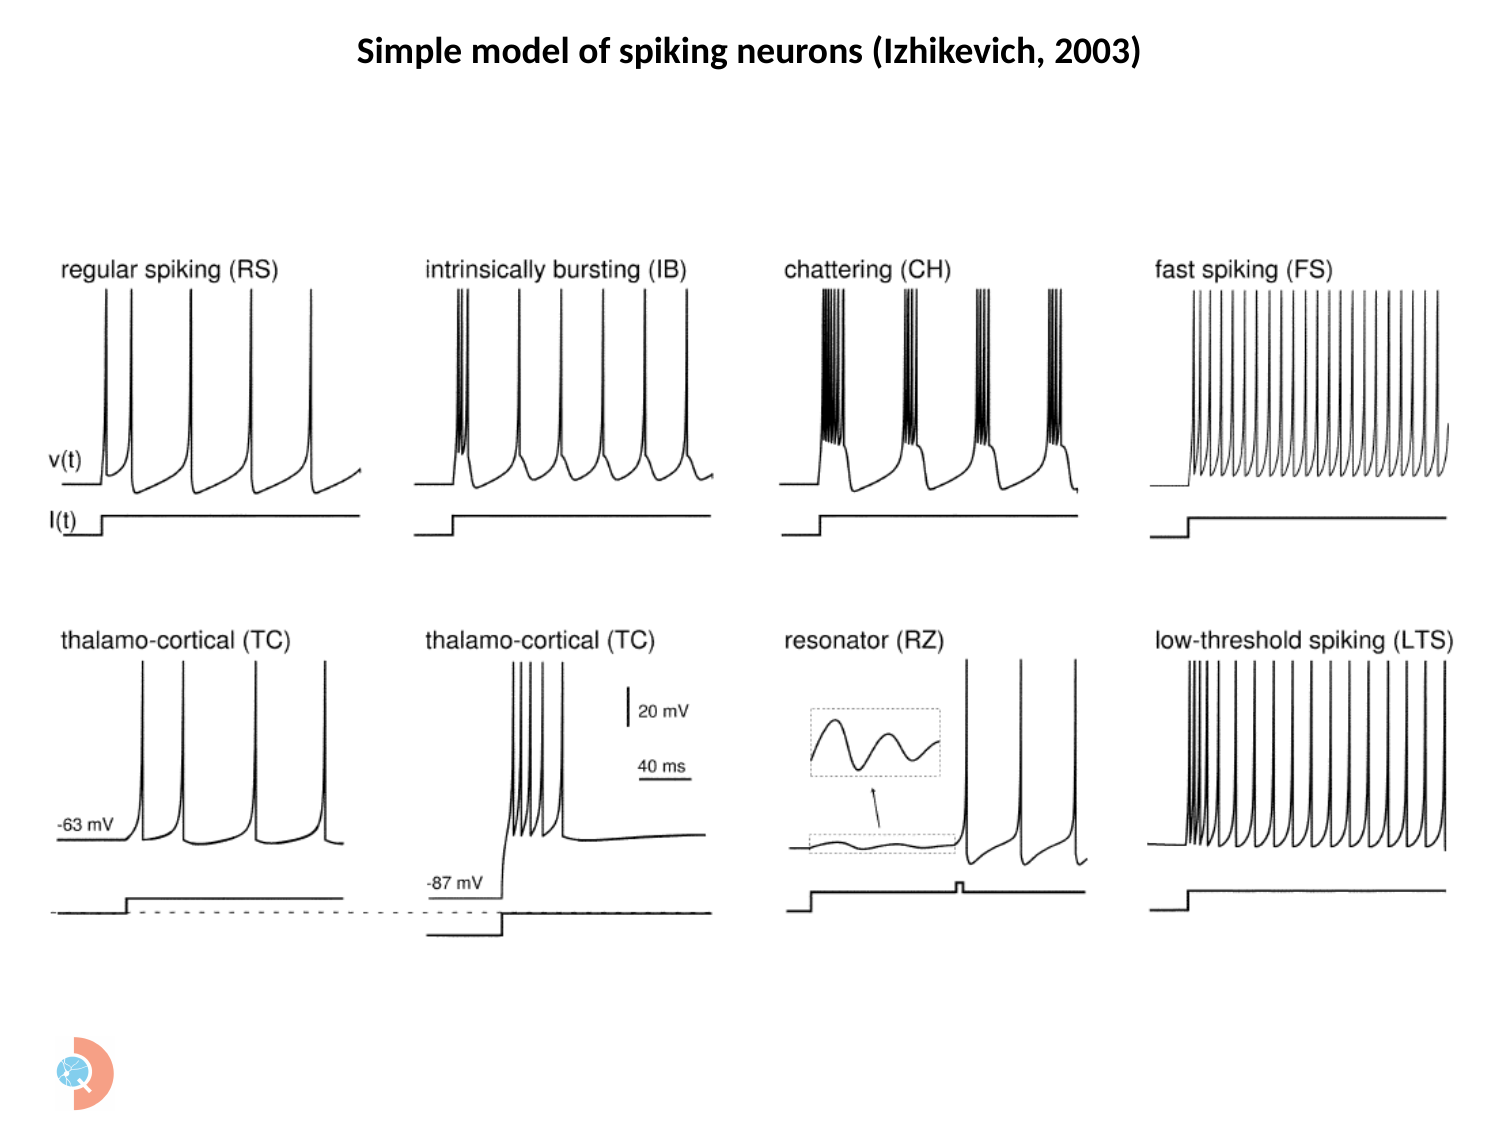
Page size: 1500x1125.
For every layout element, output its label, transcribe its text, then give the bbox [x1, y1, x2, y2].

text_box Simple model of spiking neurons (Izhikevich, 2003) [342, 18, 1158, 79]
picture [0, 235, 1500, 945]
